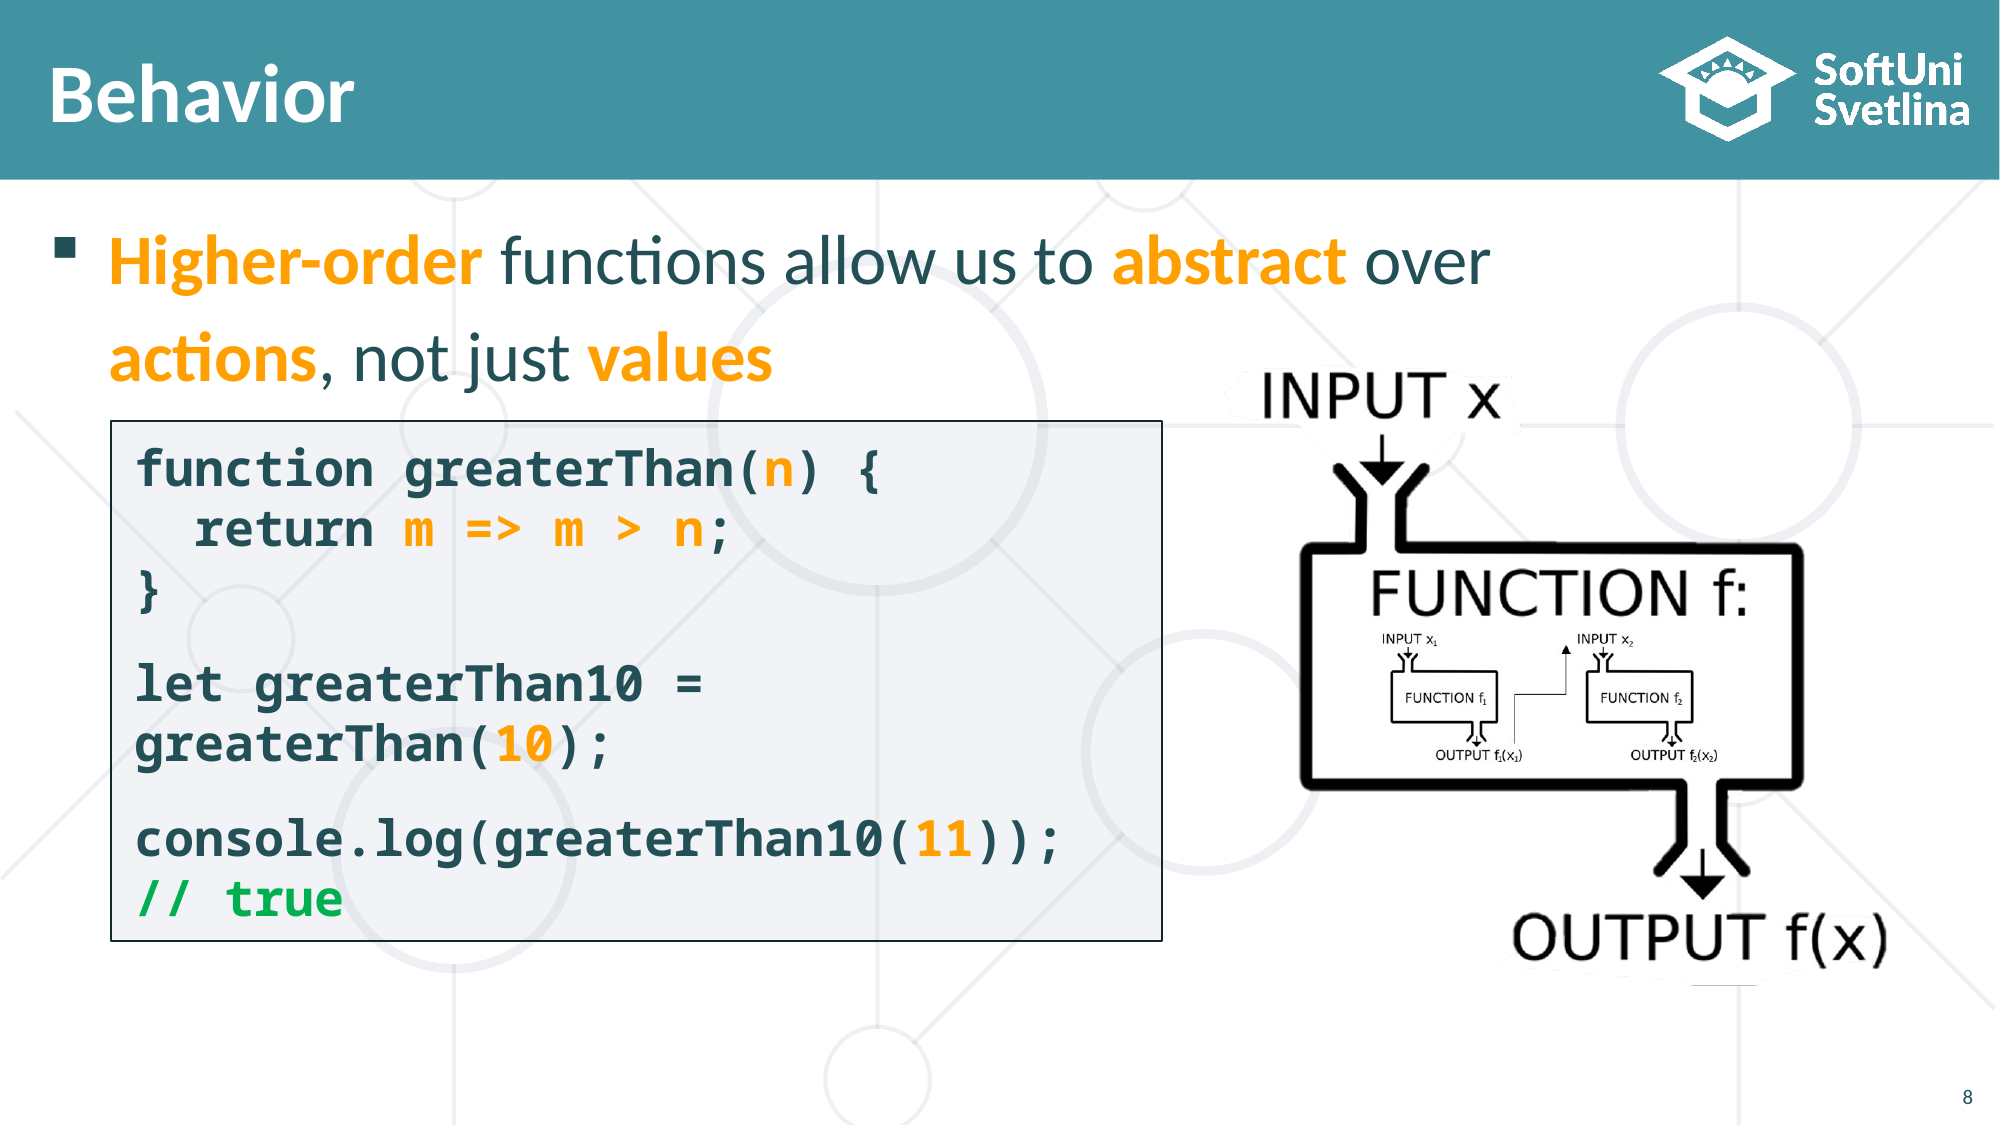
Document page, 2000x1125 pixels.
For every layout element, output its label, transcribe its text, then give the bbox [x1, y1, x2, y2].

picture [1653, 32, 1971, 146]
title Behavior [31, 16, 1638, 162]
picture [1213, 300, 1918, 1005]
list Higher-order functions allow us to abstract over actions, not just values [31, 196, 1970, 1109]
text_box function greaterThan(n) { return m => m > n; } let greaterThan10 = greaterThan(10); console.log(greaterThan10(11)); // true [110, 421, 1163, 941]
slide_number 8 [1927, 1067, 1989, 1117]
